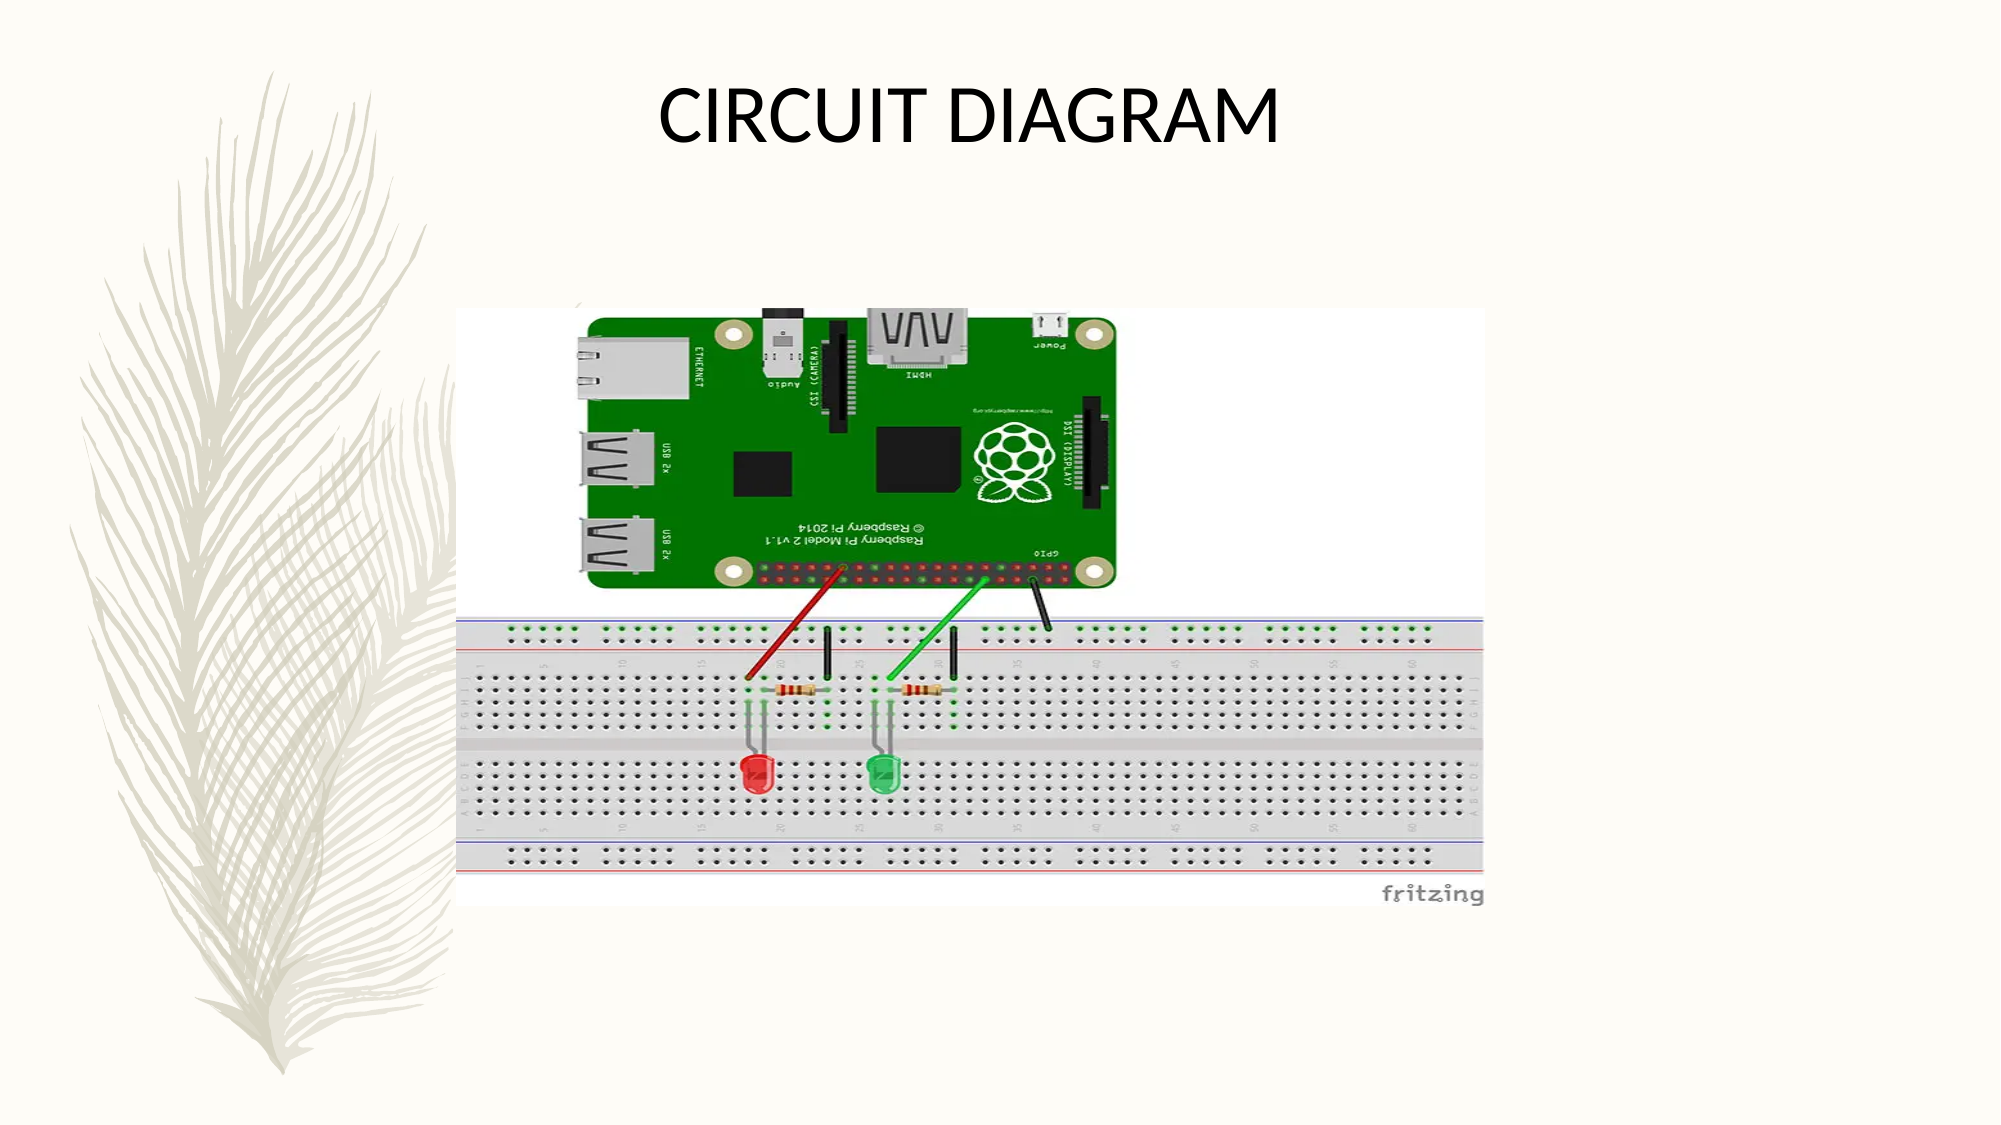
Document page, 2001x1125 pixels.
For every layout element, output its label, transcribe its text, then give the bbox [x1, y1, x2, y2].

text_box CIRCUIT DIAGRAM [589, 51, 1353, 167]
picture [456, 308, 1486, 906]
